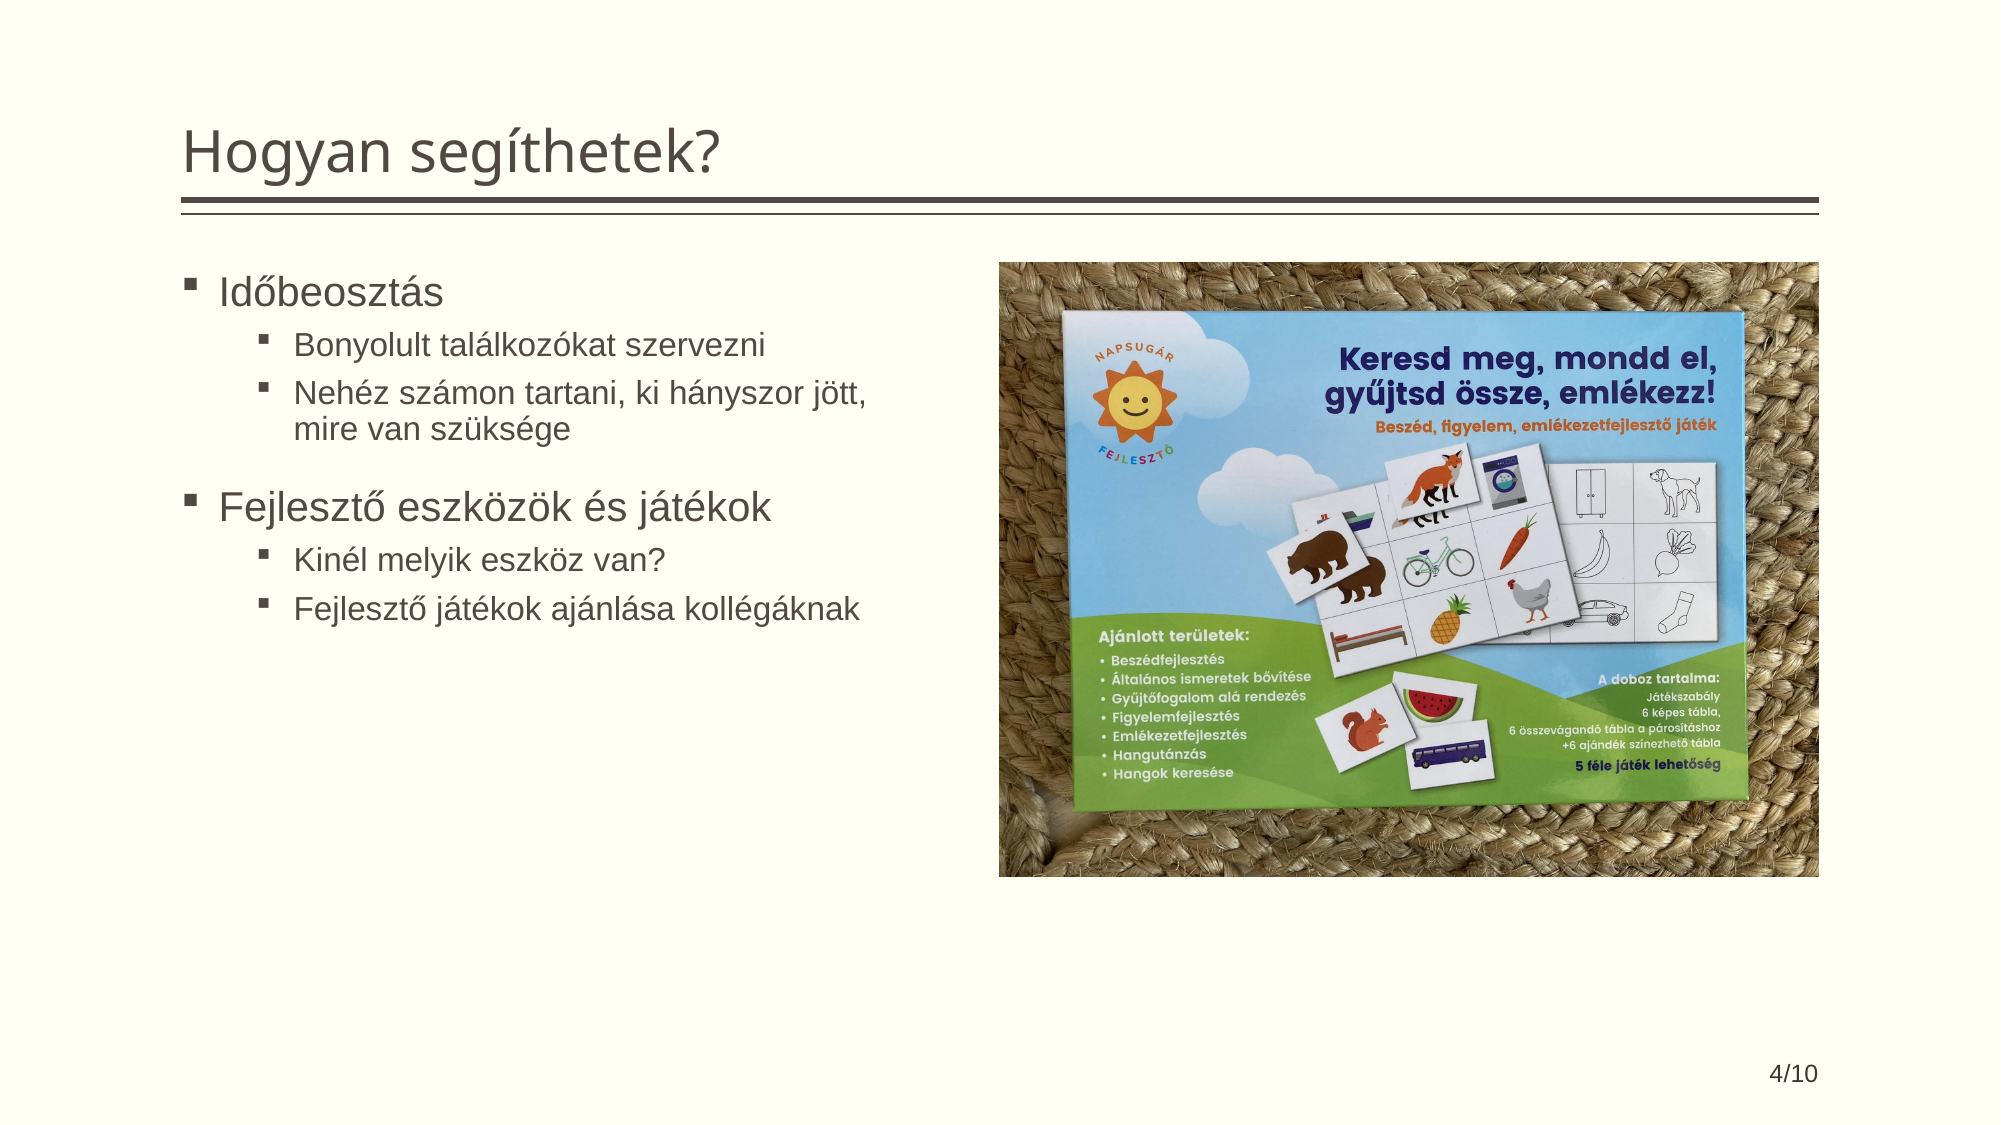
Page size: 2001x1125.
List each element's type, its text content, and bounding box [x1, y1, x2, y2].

list Időbeosztás Bonyolult találkozókat szervezni Nehéz számon tartani, ki hányszor jött, mire van szüksége Fejlesztő eszközök és játékok Kinél melyik eszköz van? Fejlesztő játékok ajánlása kollégáknak [181, 262, 927, 1013]
picture [999, 262, 1819, 877]
title Hogyan segíthetek? [181, 12, 1819, 193]
slide_number 4/10 [1518, 1042, 1819, 1103]
